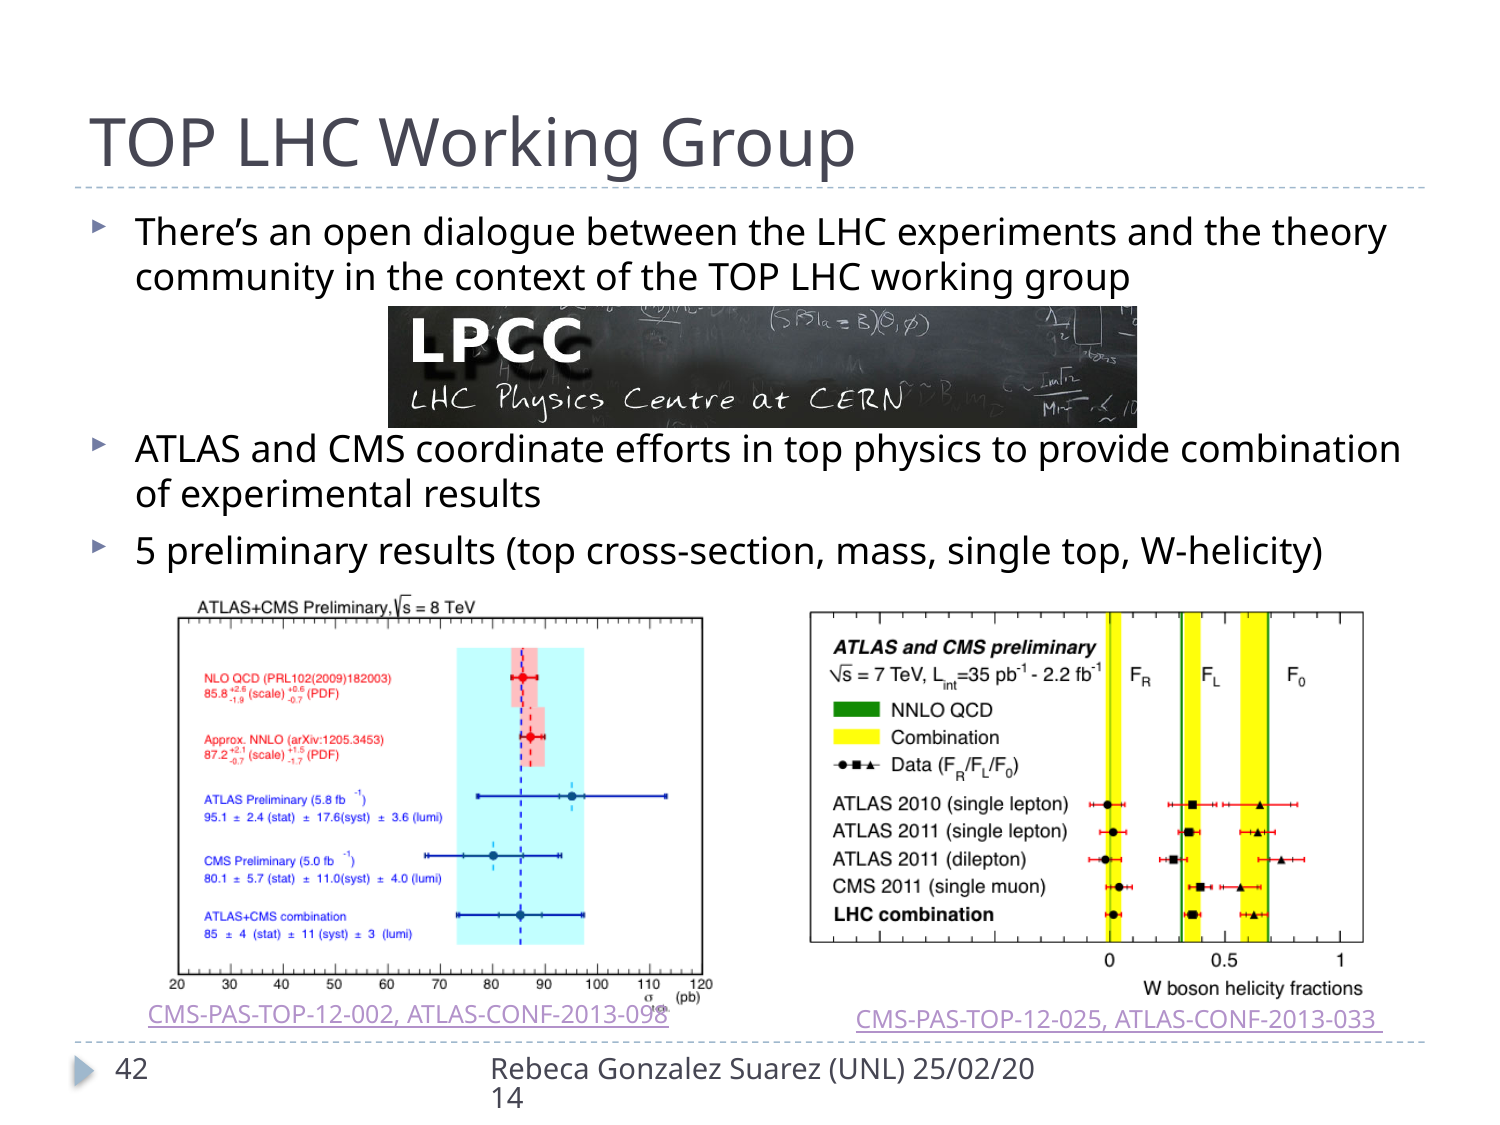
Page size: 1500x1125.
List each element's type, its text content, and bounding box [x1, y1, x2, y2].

list There’s an open dialogue between the LHC experiments and the theory community in the context of the TOP LHC working group ATLAS and CMS coordinate efforts in top physics to provide combination of experimental results 5 preliminary results (top cross-section, mass, single top, W-helicity) [75, 200, 1425, 1010]
title TOP LHC Working Group [75, 24, 1425, 188]
slide_number 42 [100, 1042, 426, 1103]
text_box CMS-PAS-TOP-12-025, ATLAS-CONF-2013-033 [840, 996, 1399, 1076]
text_box CMS-PAS-TOP-12-002, ATLAS-CONF-2013-098 [132, 1031, 755, 1070]
picture [113, 574, 768, 1019]
picture [387, 305, 1138, 429]
footer Rebeca Gonzalez Suarez (UNL) 25/02/2014 [475, 1042, 1051, 1103]
picture [779, 592, 1394, 1009]
